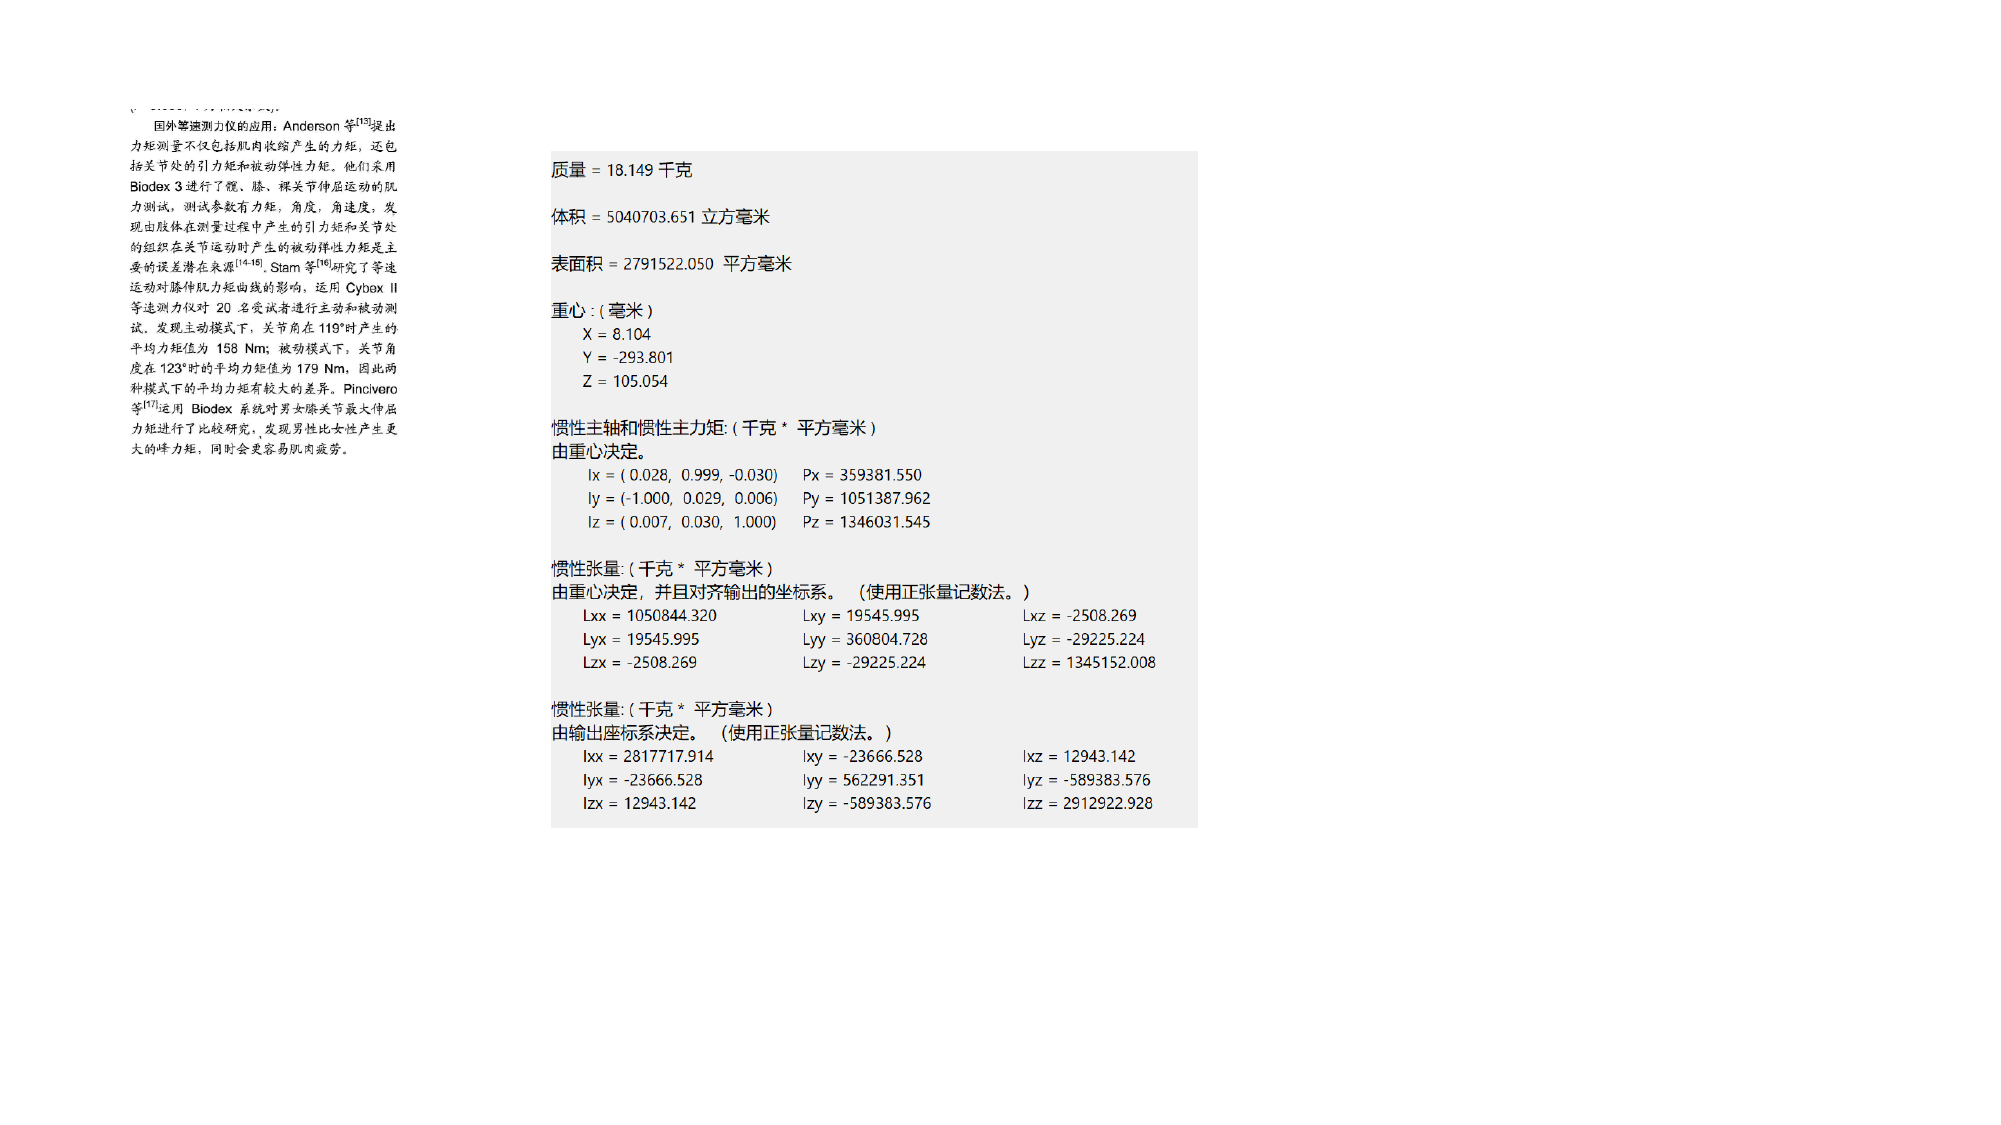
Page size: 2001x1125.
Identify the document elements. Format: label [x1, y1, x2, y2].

picture [105, 109, 407, 456]
picture [551, 150, 1198, 829]
